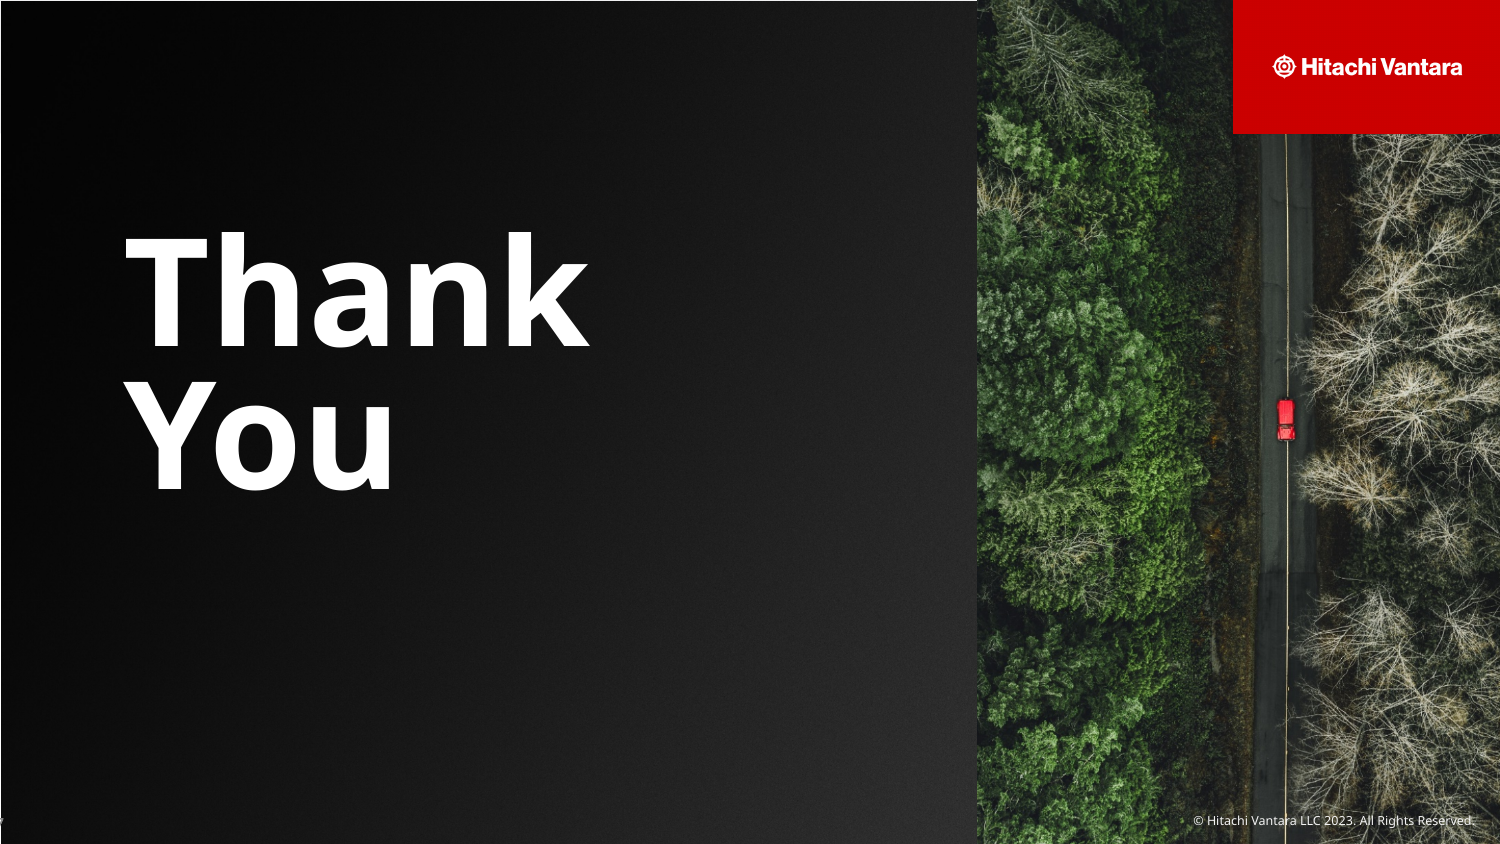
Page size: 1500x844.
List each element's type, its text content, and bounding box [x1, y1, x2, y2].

title Thank You [111, 230, 851, 550]
picture [2, 0, 1500, 844]
